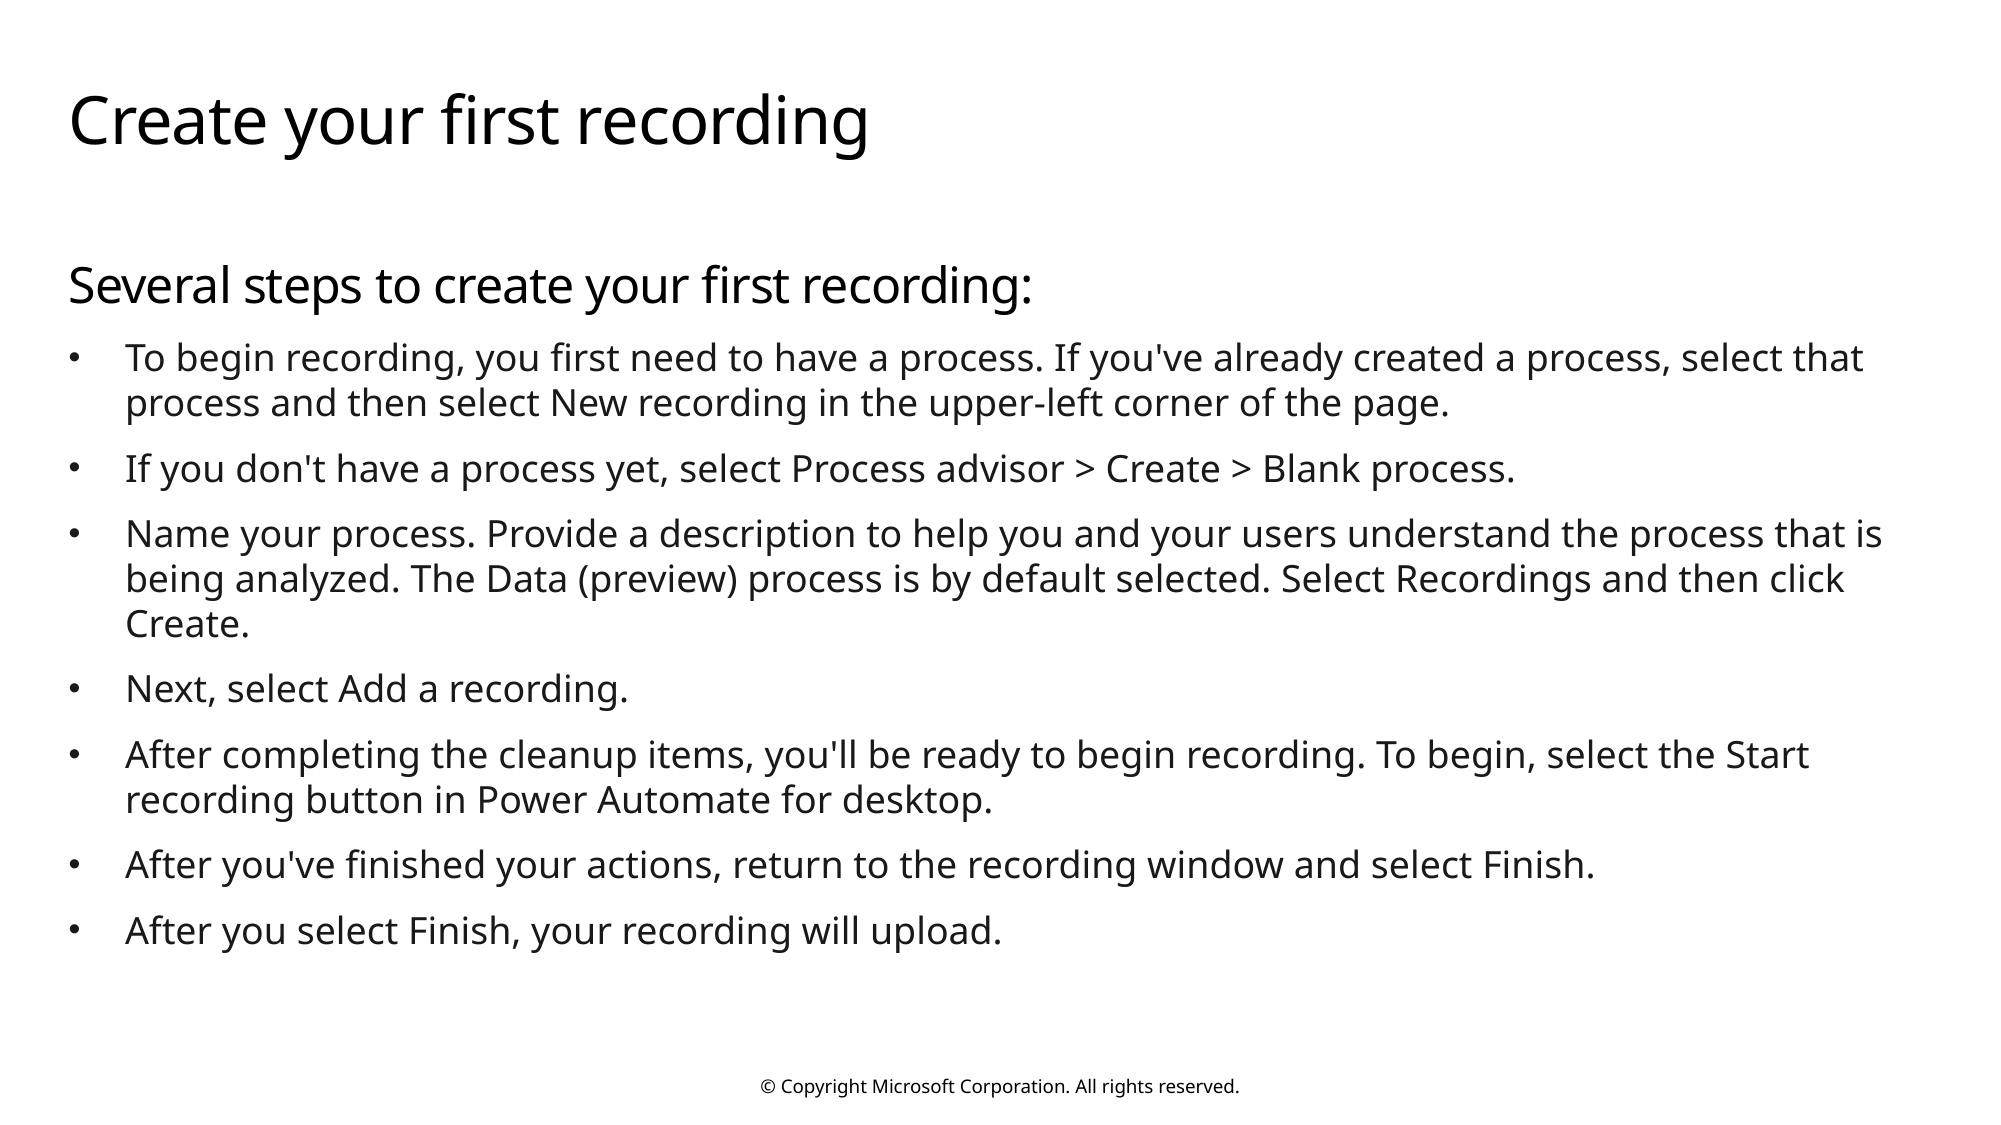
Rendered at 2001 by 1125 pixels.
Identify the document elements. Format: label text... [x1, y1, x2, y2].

title Create your first recording [68, 72, 1930, 184]
list Several steps to create your first recording: To begin recording, you first need to have a process. If you've already created a process, select that process and then select New recording in the upper-left corner of the page. If you don't have a process yet, select Process advisor > Create > Blank process. Name your process. Provide a description to help you and your users understand the process that is being analyzed. The Data (preview) process is by default selected. Select Recordings and then click Create. Next, select Add a recording. After completing the cleanup items, you'll be ready to begin recording. To begin, select the Start recording button in Power Automate for desktop. After you've finished your actions, return to the recording window and select Finish. After you select Finish, your recording will upload. [68, 238, 1930, 932]
